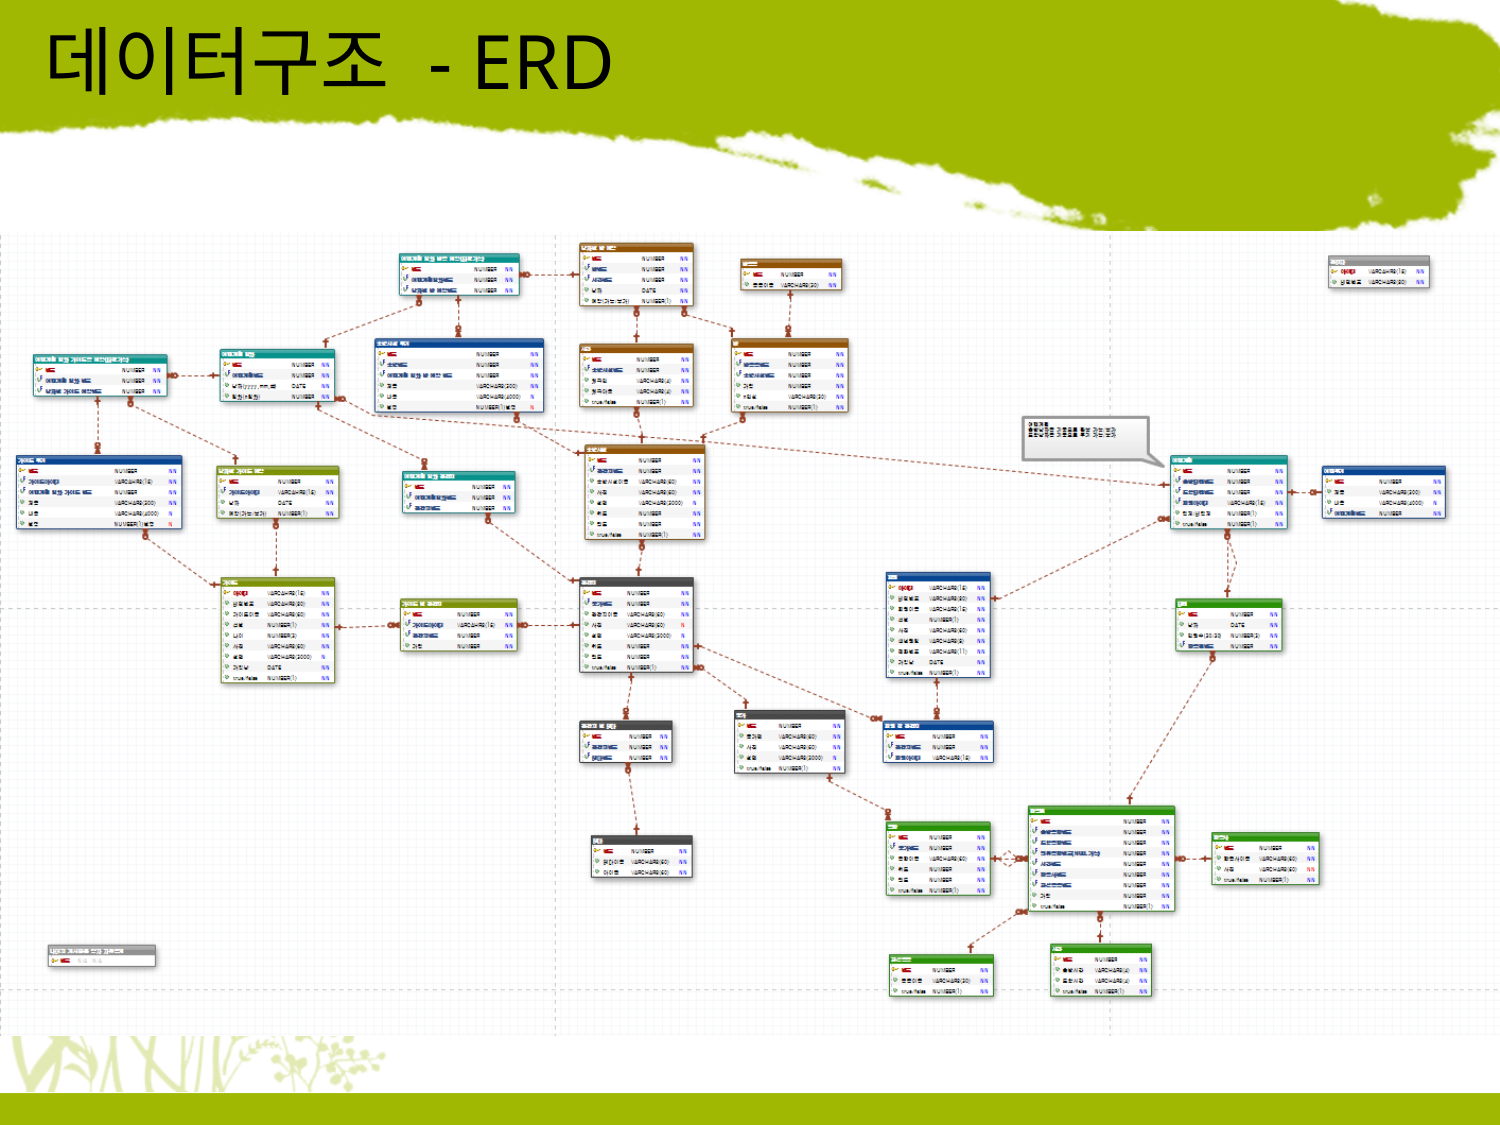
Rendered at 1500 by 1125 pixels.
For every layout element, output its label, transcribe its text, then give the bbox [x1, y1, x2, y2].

title 데이터구조 - ERD [29, 1, 1380, 118]
picture [0, 0, 1500, 1125]
